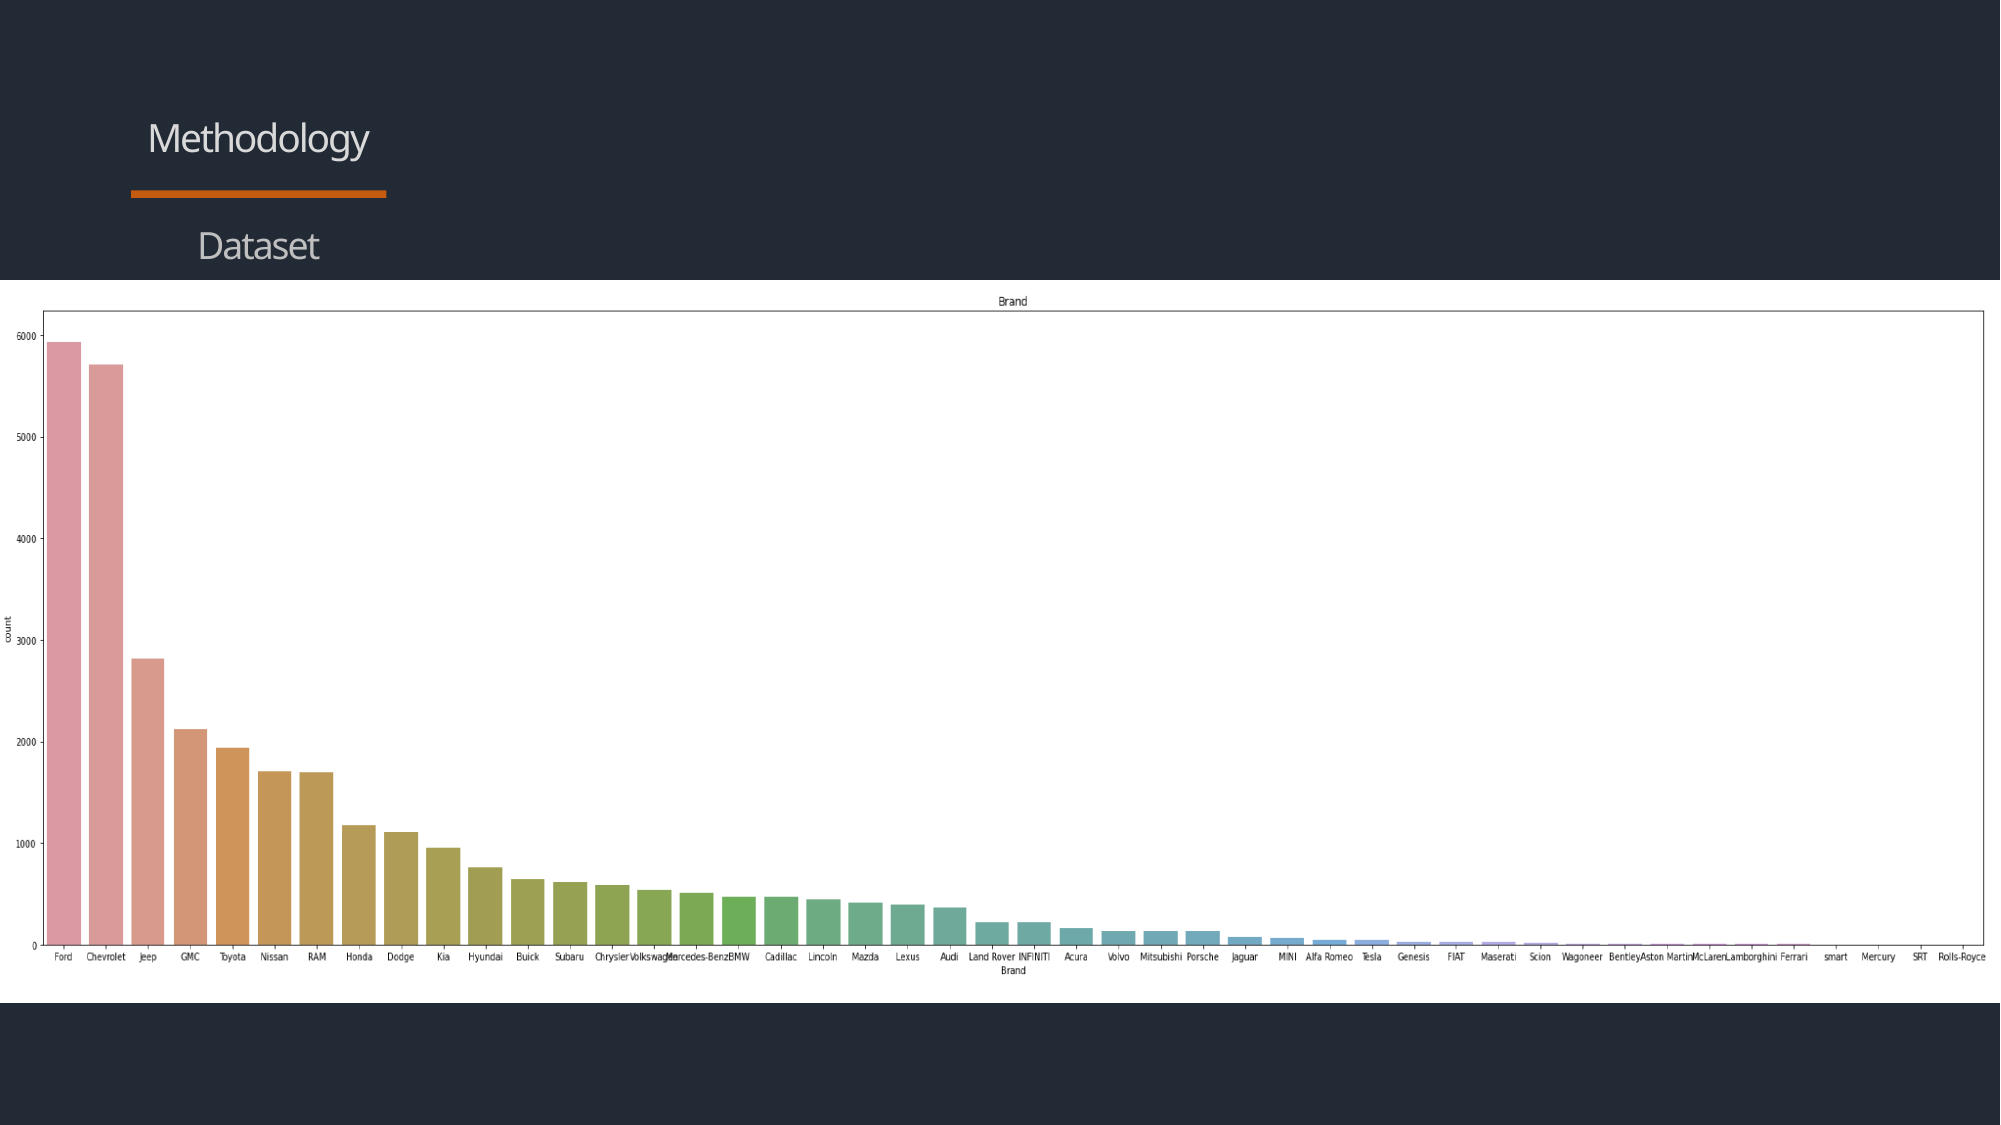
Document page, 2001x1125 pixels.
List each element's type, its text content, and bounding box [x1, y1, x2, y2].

picture [0, 280, 2000, 1003]
text_box Dataset [87, 207, 430, 280]
text_box [130, 189, 387, 199]
title Methodology [120, 100, 397, 181]
